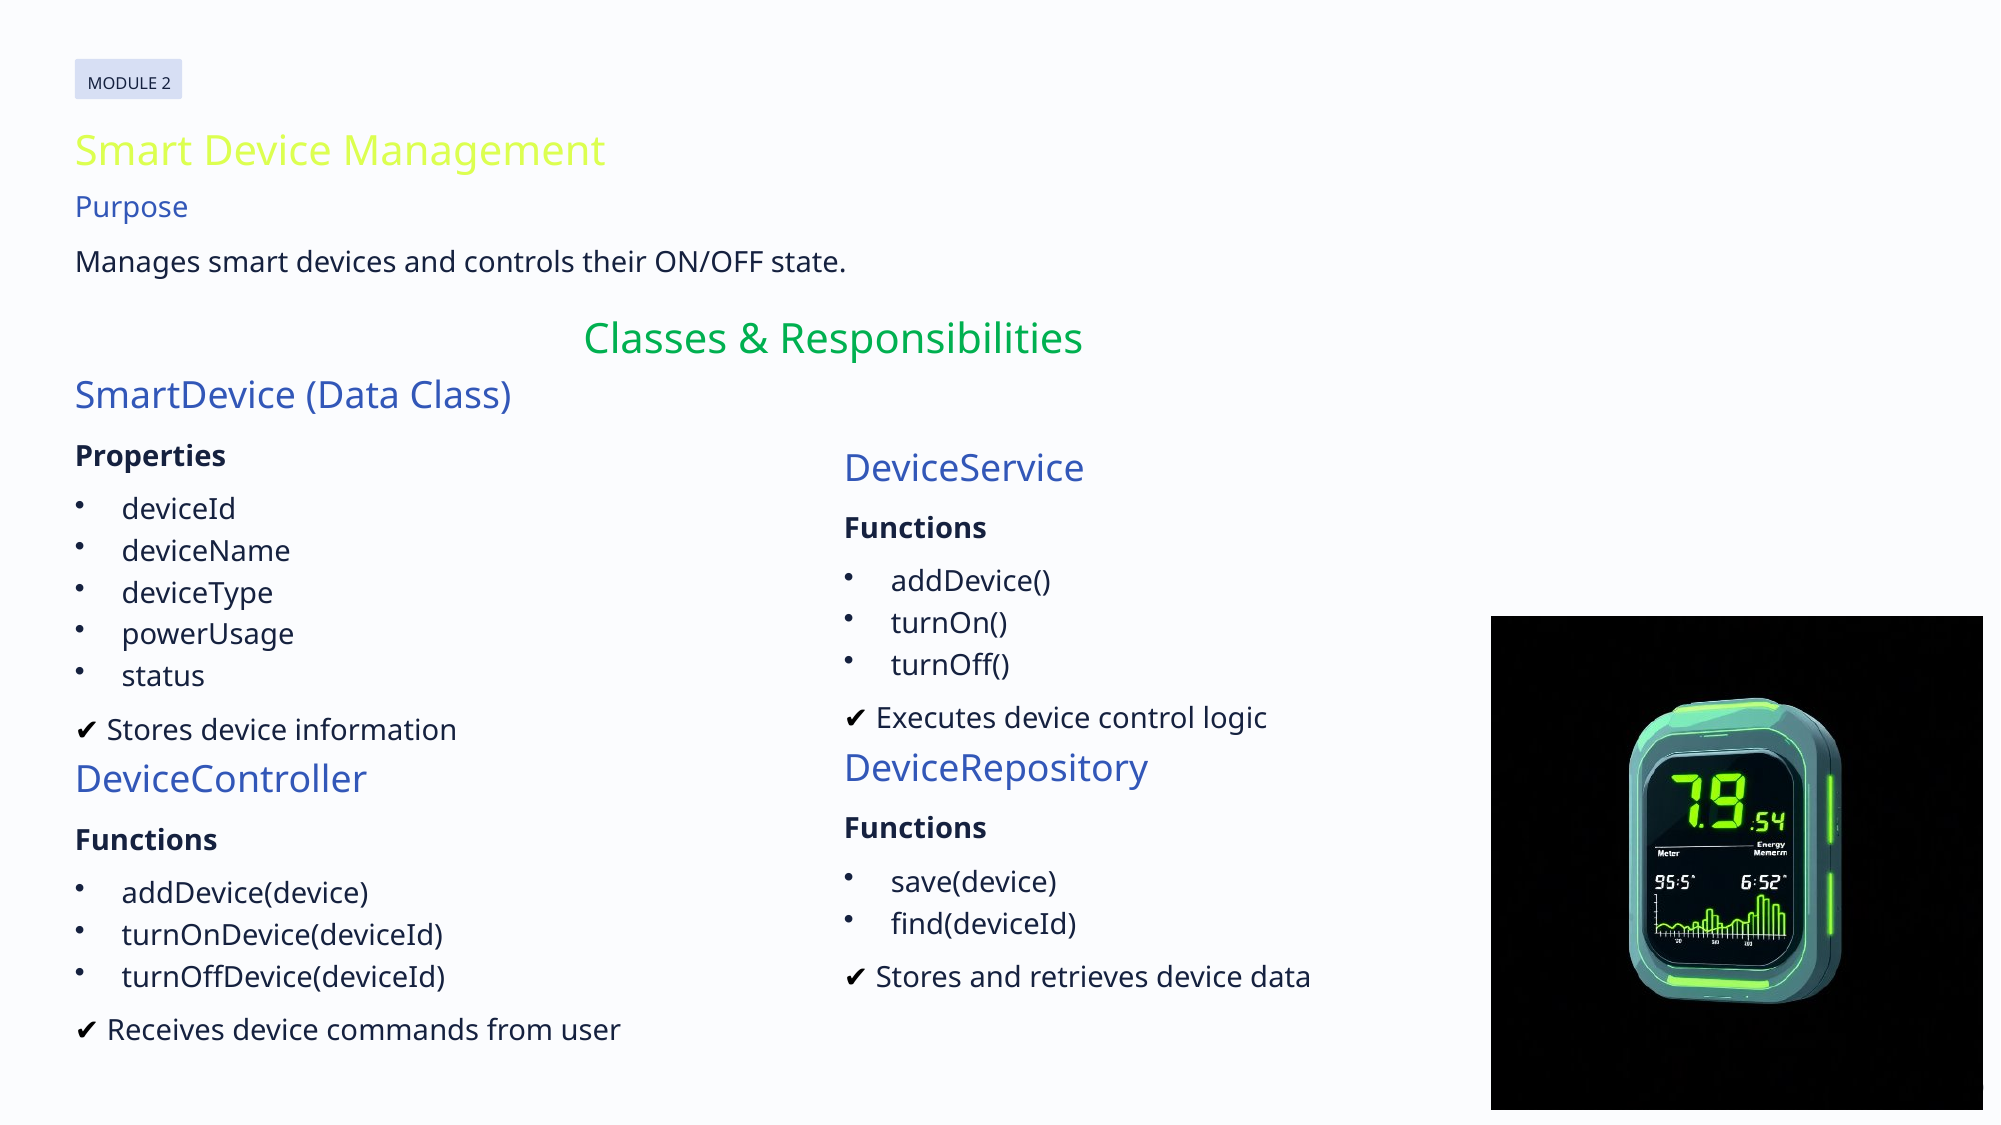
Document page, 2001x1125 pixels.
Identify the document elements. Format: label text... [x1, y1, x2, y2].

text_box turnOff() [843, 647, 1490, 682]
text_box Classes & Responsibilities [583, 321, 974, 363]
text_box DeviceController [74, 767, 342, 801]
text_box turnOn() [843, 605, 1743, 640]
text_box save(device) [843, 864, 1490, 899]
text_box addDevice(device) [74, 875, 974, 910]
text_box [74, 58, 183, 100]
text_box deviceType [74, 575, 974, 610]
text_box deviceName [74, 533, 974, 568]
text_box Purpose [74, 183, 396, 224]
text_box DeviceRepository [843, 756, 1112, 790]
text_box Functions [74, 822, 974, 857]
text_box turnOnDevice(deviceId) [74, 917, 974, 952]
text_box ✔ Stores and retrieves device data [843, 959, 1490, 994]
text_box deviceId [74, 491, 974, 526]
text_box DeviceService [843, 455, 1112, 489]
text_box status [74, 658, 974, 693]
text_box ✔ Stores device information [74, 711, 974, 747]
picture [1490, 615, 1991, 1116]
text_box MODULE 2 [87, 65, 170, 93]
text_box addDevice() [843, 563, 1743, 598]
text_box Smart Device Management [74, 107, 759, 175]
text_box Properties [74, 438, 974, 473]
text_box Functions [843, 510, 1743, 545]
text_box ✔ Executes device control logic [843, 700, 1490, 735]
text_box ✔ Receives device commands from user [74, 1012, 974, 1047]
text_box SmartDevice (Data Class) [74, 383, 390, 417]
text_box powerUsage [74, 616, 974, 651]
text_box find(deviceId) [843, 906, 1490, 941]
text_box Manages smart devices and controls their ON/OFF state. [74, 244, 1926, 279]
text_box Functions [843, 810, 1490, 846]
text_box turnOffDevice(deviceId) [74, 959, 843, 994]
